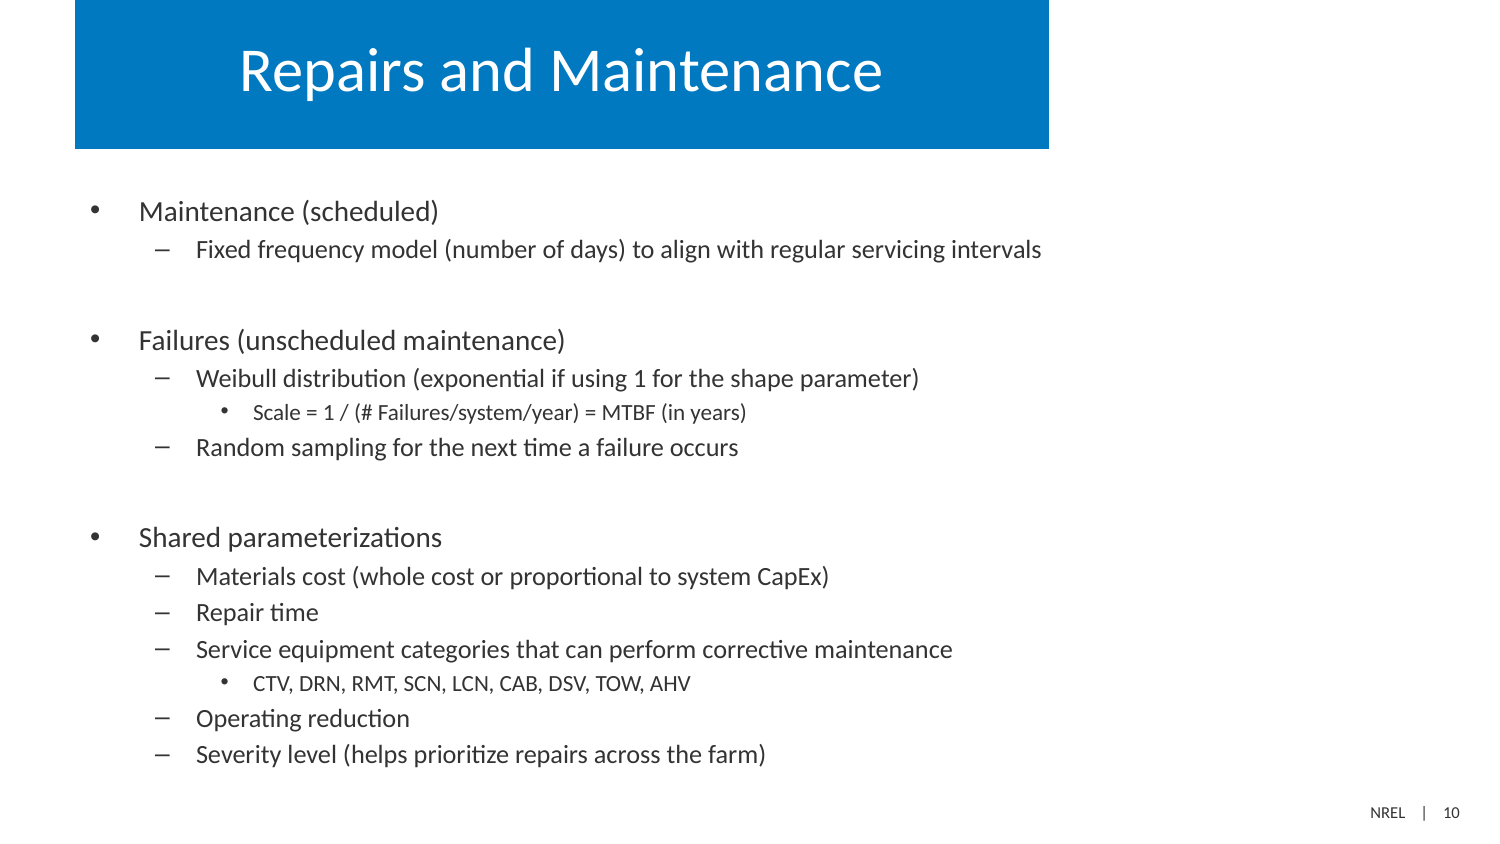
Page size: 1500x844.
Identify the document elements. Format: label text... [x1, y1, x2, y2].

title Repairs and Maintenance [75, 0, 1049, 149]
list Maintenance (scheduled) Fixed frequency model (number of days) to align with regular servicing intervals Failures (unscheduled maintenance) Weibull distribution (exponential if using 1 for the shape parameter) Scale = 1 / (# Failures/system/year) = MTBF (in years) Random sampling for the next time a failure occurs Shared parameterizations Materials cost (whole cost or proportional to system CapEx) Repair time Service equipment categories that can perform corrective maintenance CTV, DRN, RMT, SCN, LCN, CAB, DSV, TOW, AHV Operating reduction Severity level (helps prioritize repairs across the farm) [75, 184, 1407, 779]
